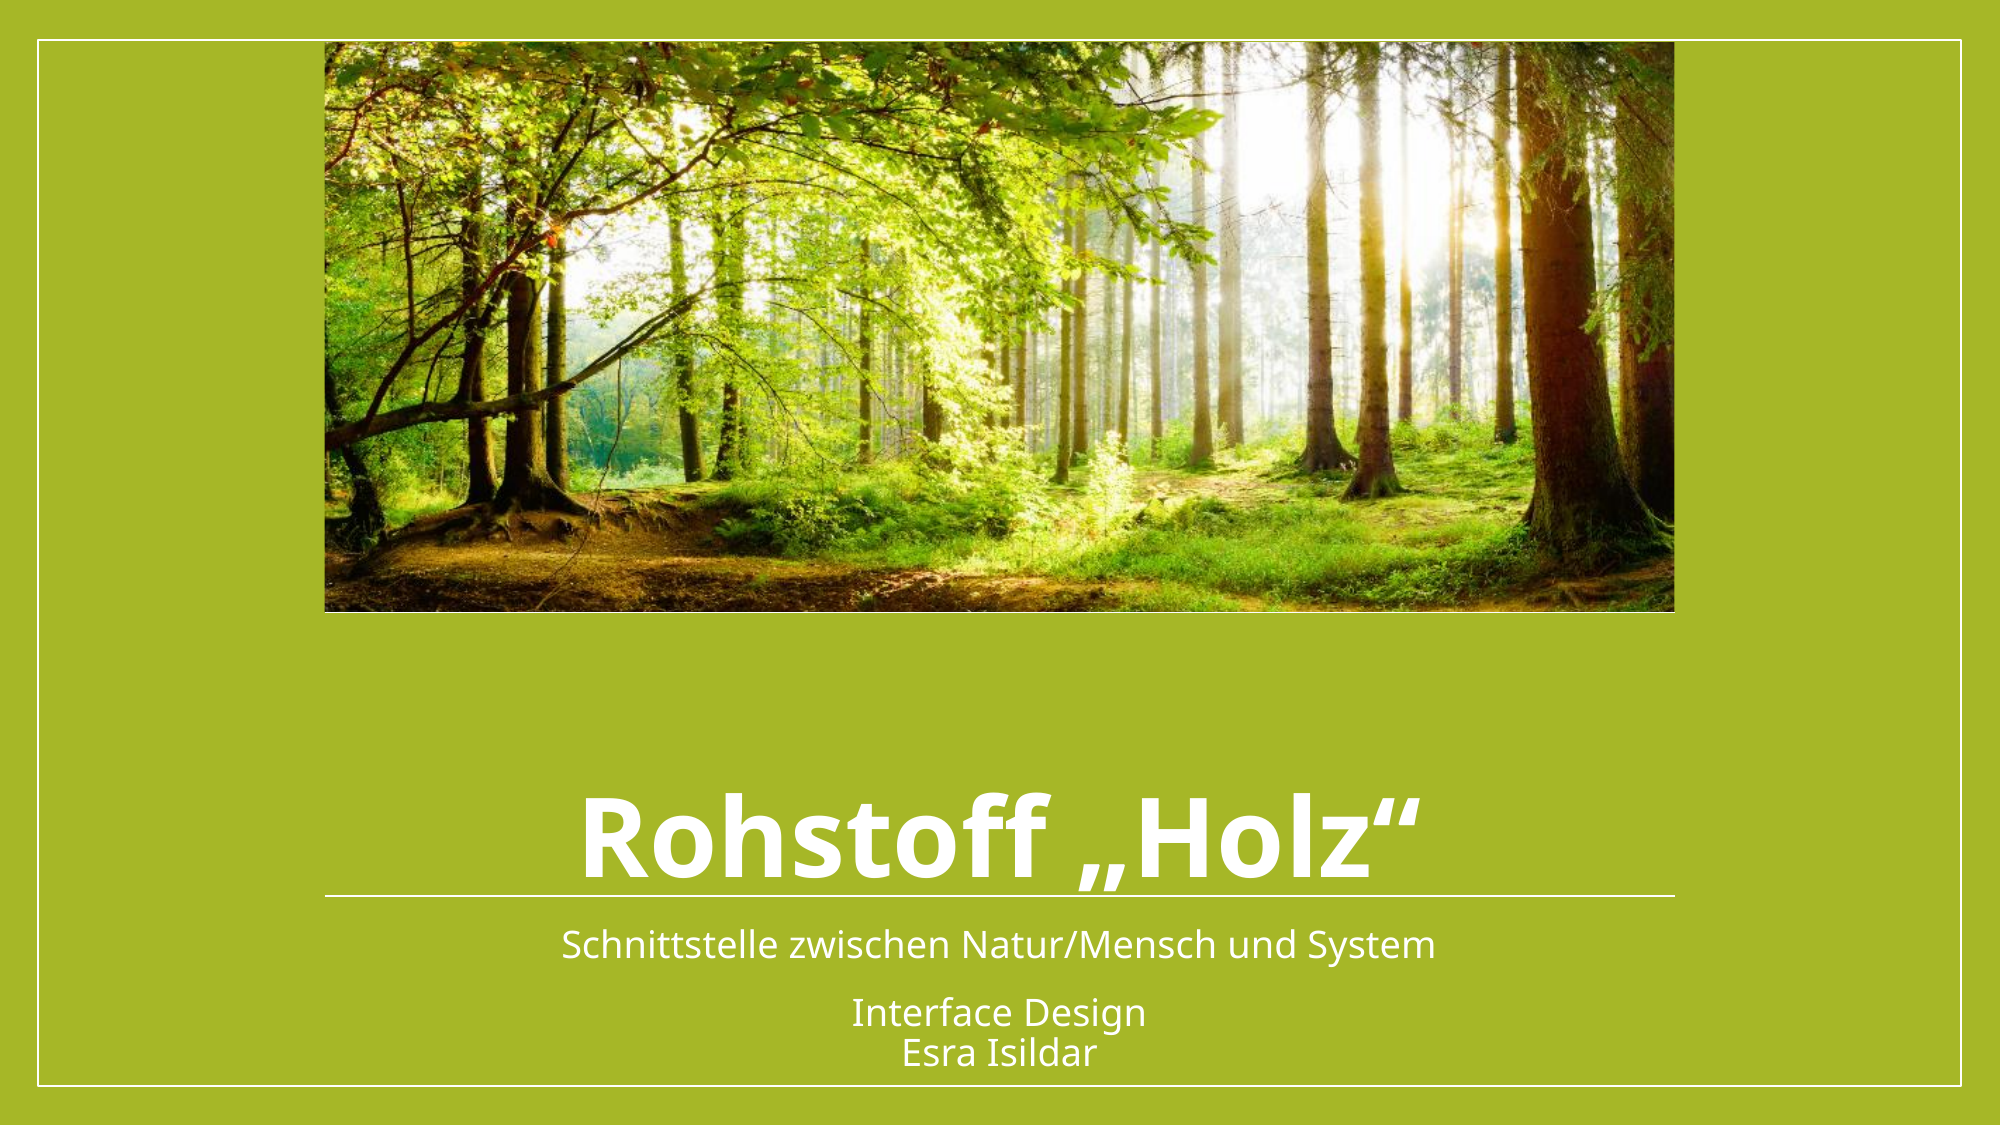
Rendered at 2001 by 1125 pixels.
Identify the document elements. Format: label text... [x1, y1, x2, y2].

picture [324, 41, 1675, 612]
subtitle Schnittstelle zwischen Natur/Mensch und System Interface Design Esra Isildar [280, 918, 1719, 1083]
title Rohstoff „Holz“ [182, 690, 1818, 908]
